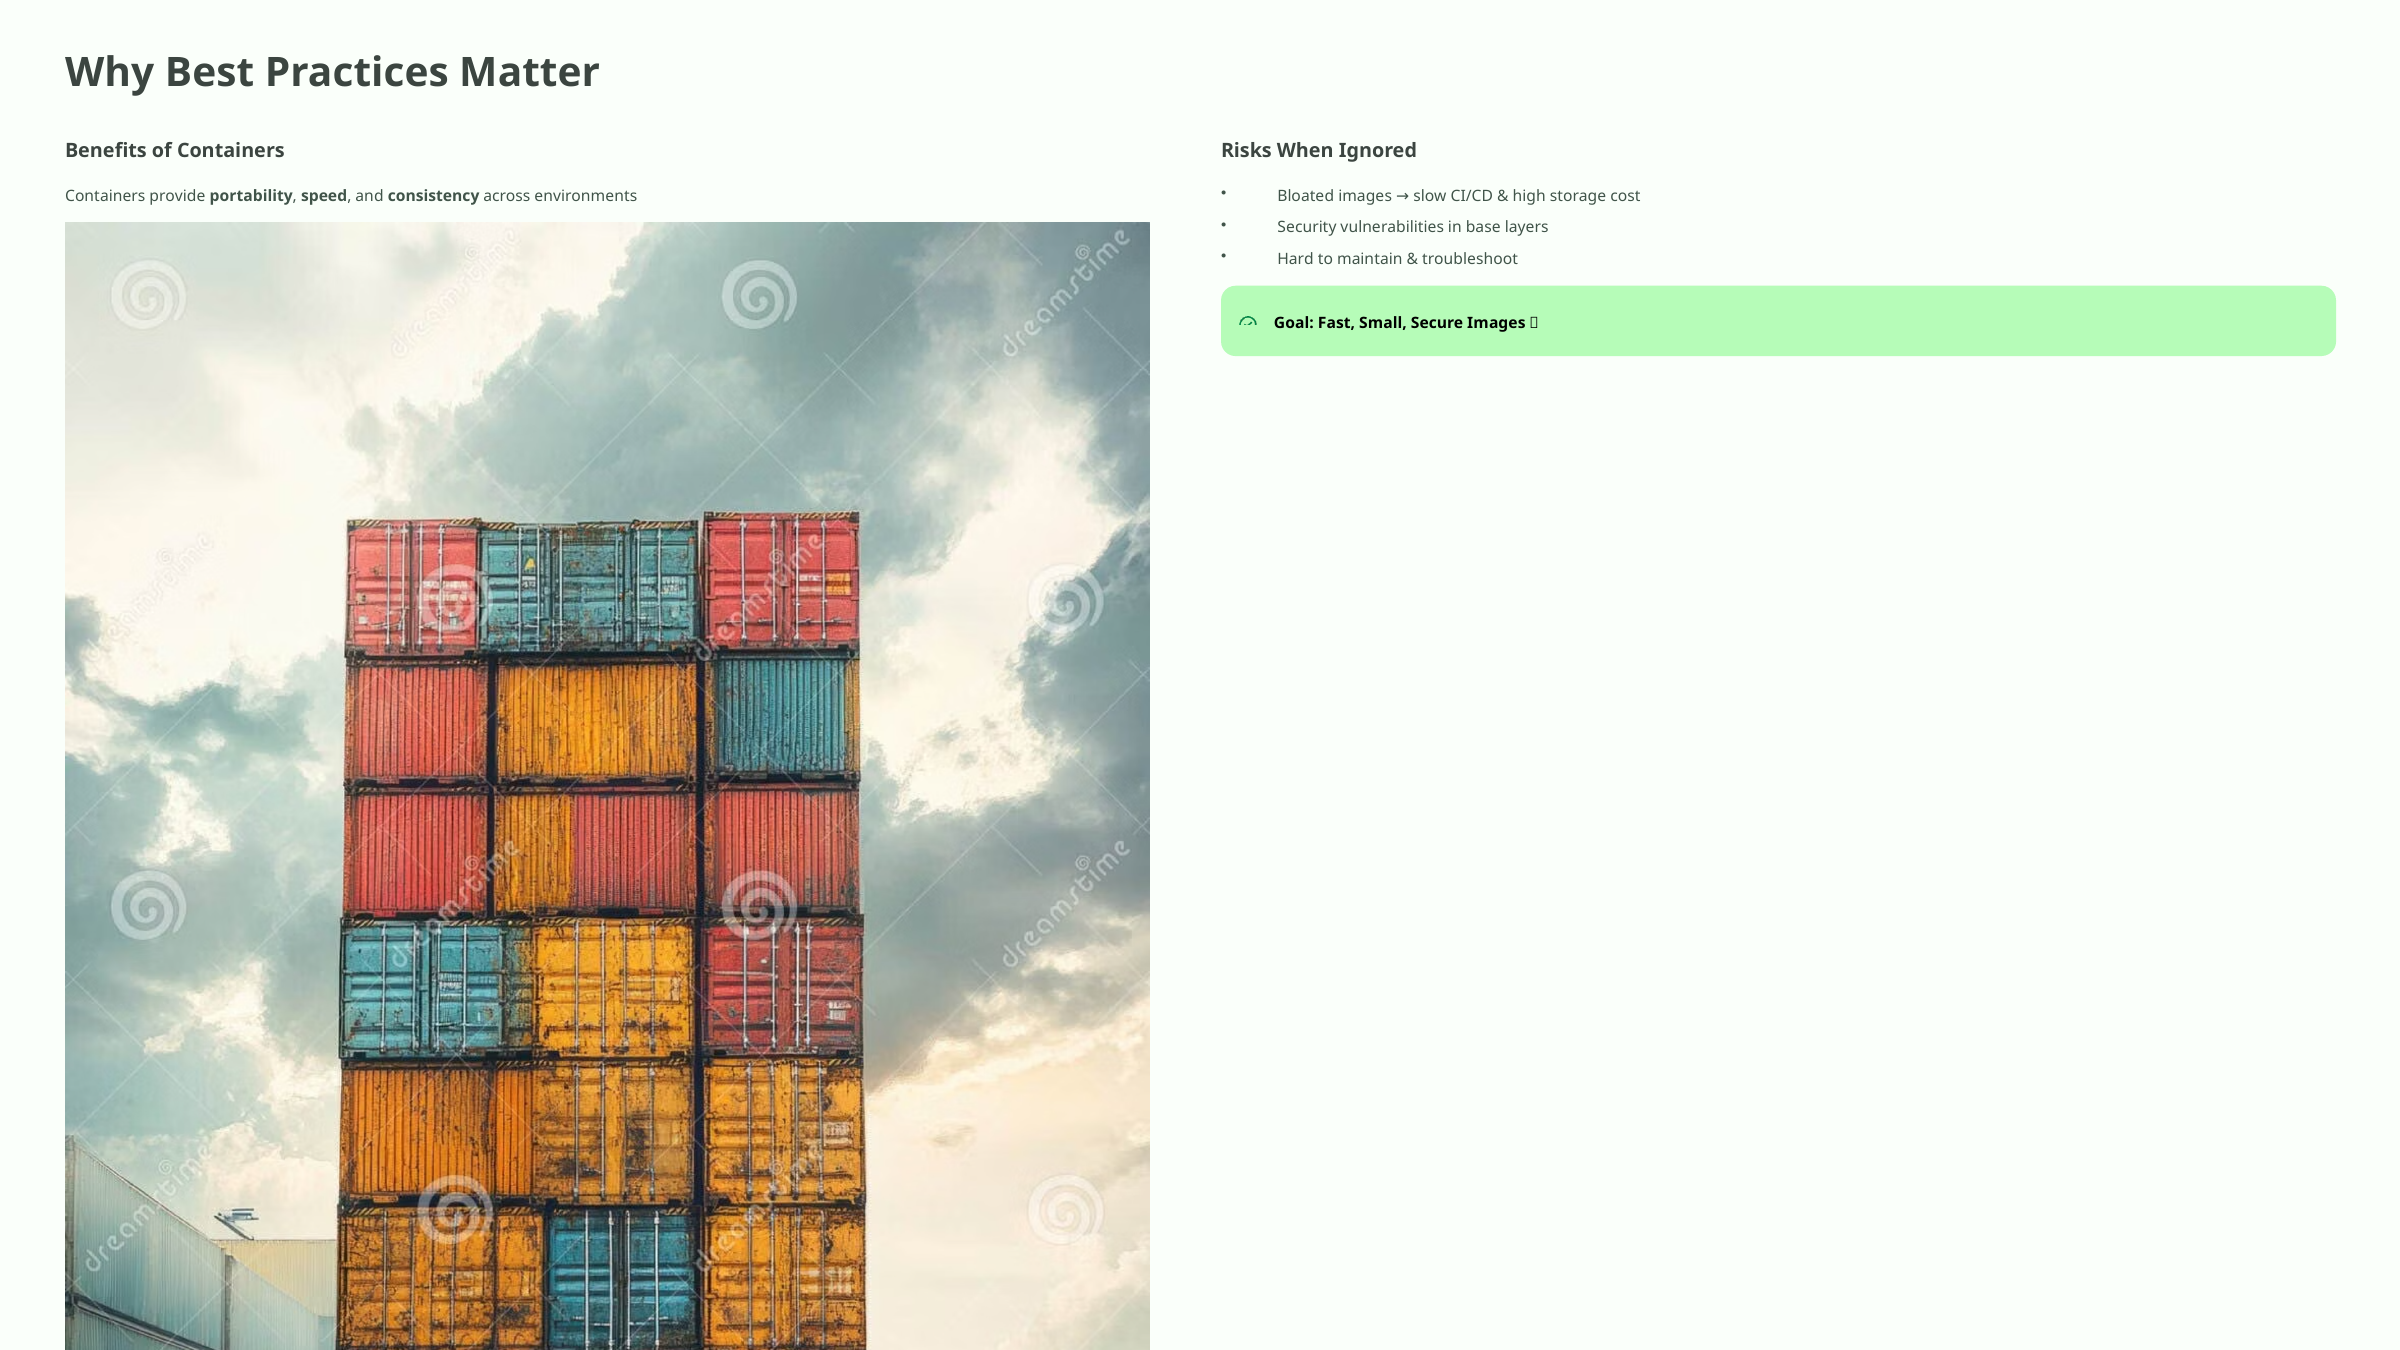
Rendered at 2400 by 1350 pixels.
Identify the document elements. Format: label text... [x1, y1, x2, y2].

text_box Containers provide portability, speed, and consistency across environments [65, 178, 1181, 205]
text_box Goal: Fast, Small, Secure Images ✅ [1273, 306, 2320, 334]
text_box Security vulnerabilities in base layers [1221, 209, 2337, 236]
text_box Why Best Practices Matter [65, 44, 616, 96]
text_box Benefits of Containers [65, 136, 296, 162]
text_box Bloated images → slow CI/CD & high storage cost [1221, 178, 2337, 205]
text_box Hard to maintain & troubleshoot [1221, 241, 2337, 268]
text_box [1221, 285, 2337, 357]
text_box Risks When Ignored [1221, 136, 1431, 162]
picture [64, 222, 1150, 1350]
picture [1237, 308, 1258, 325]
